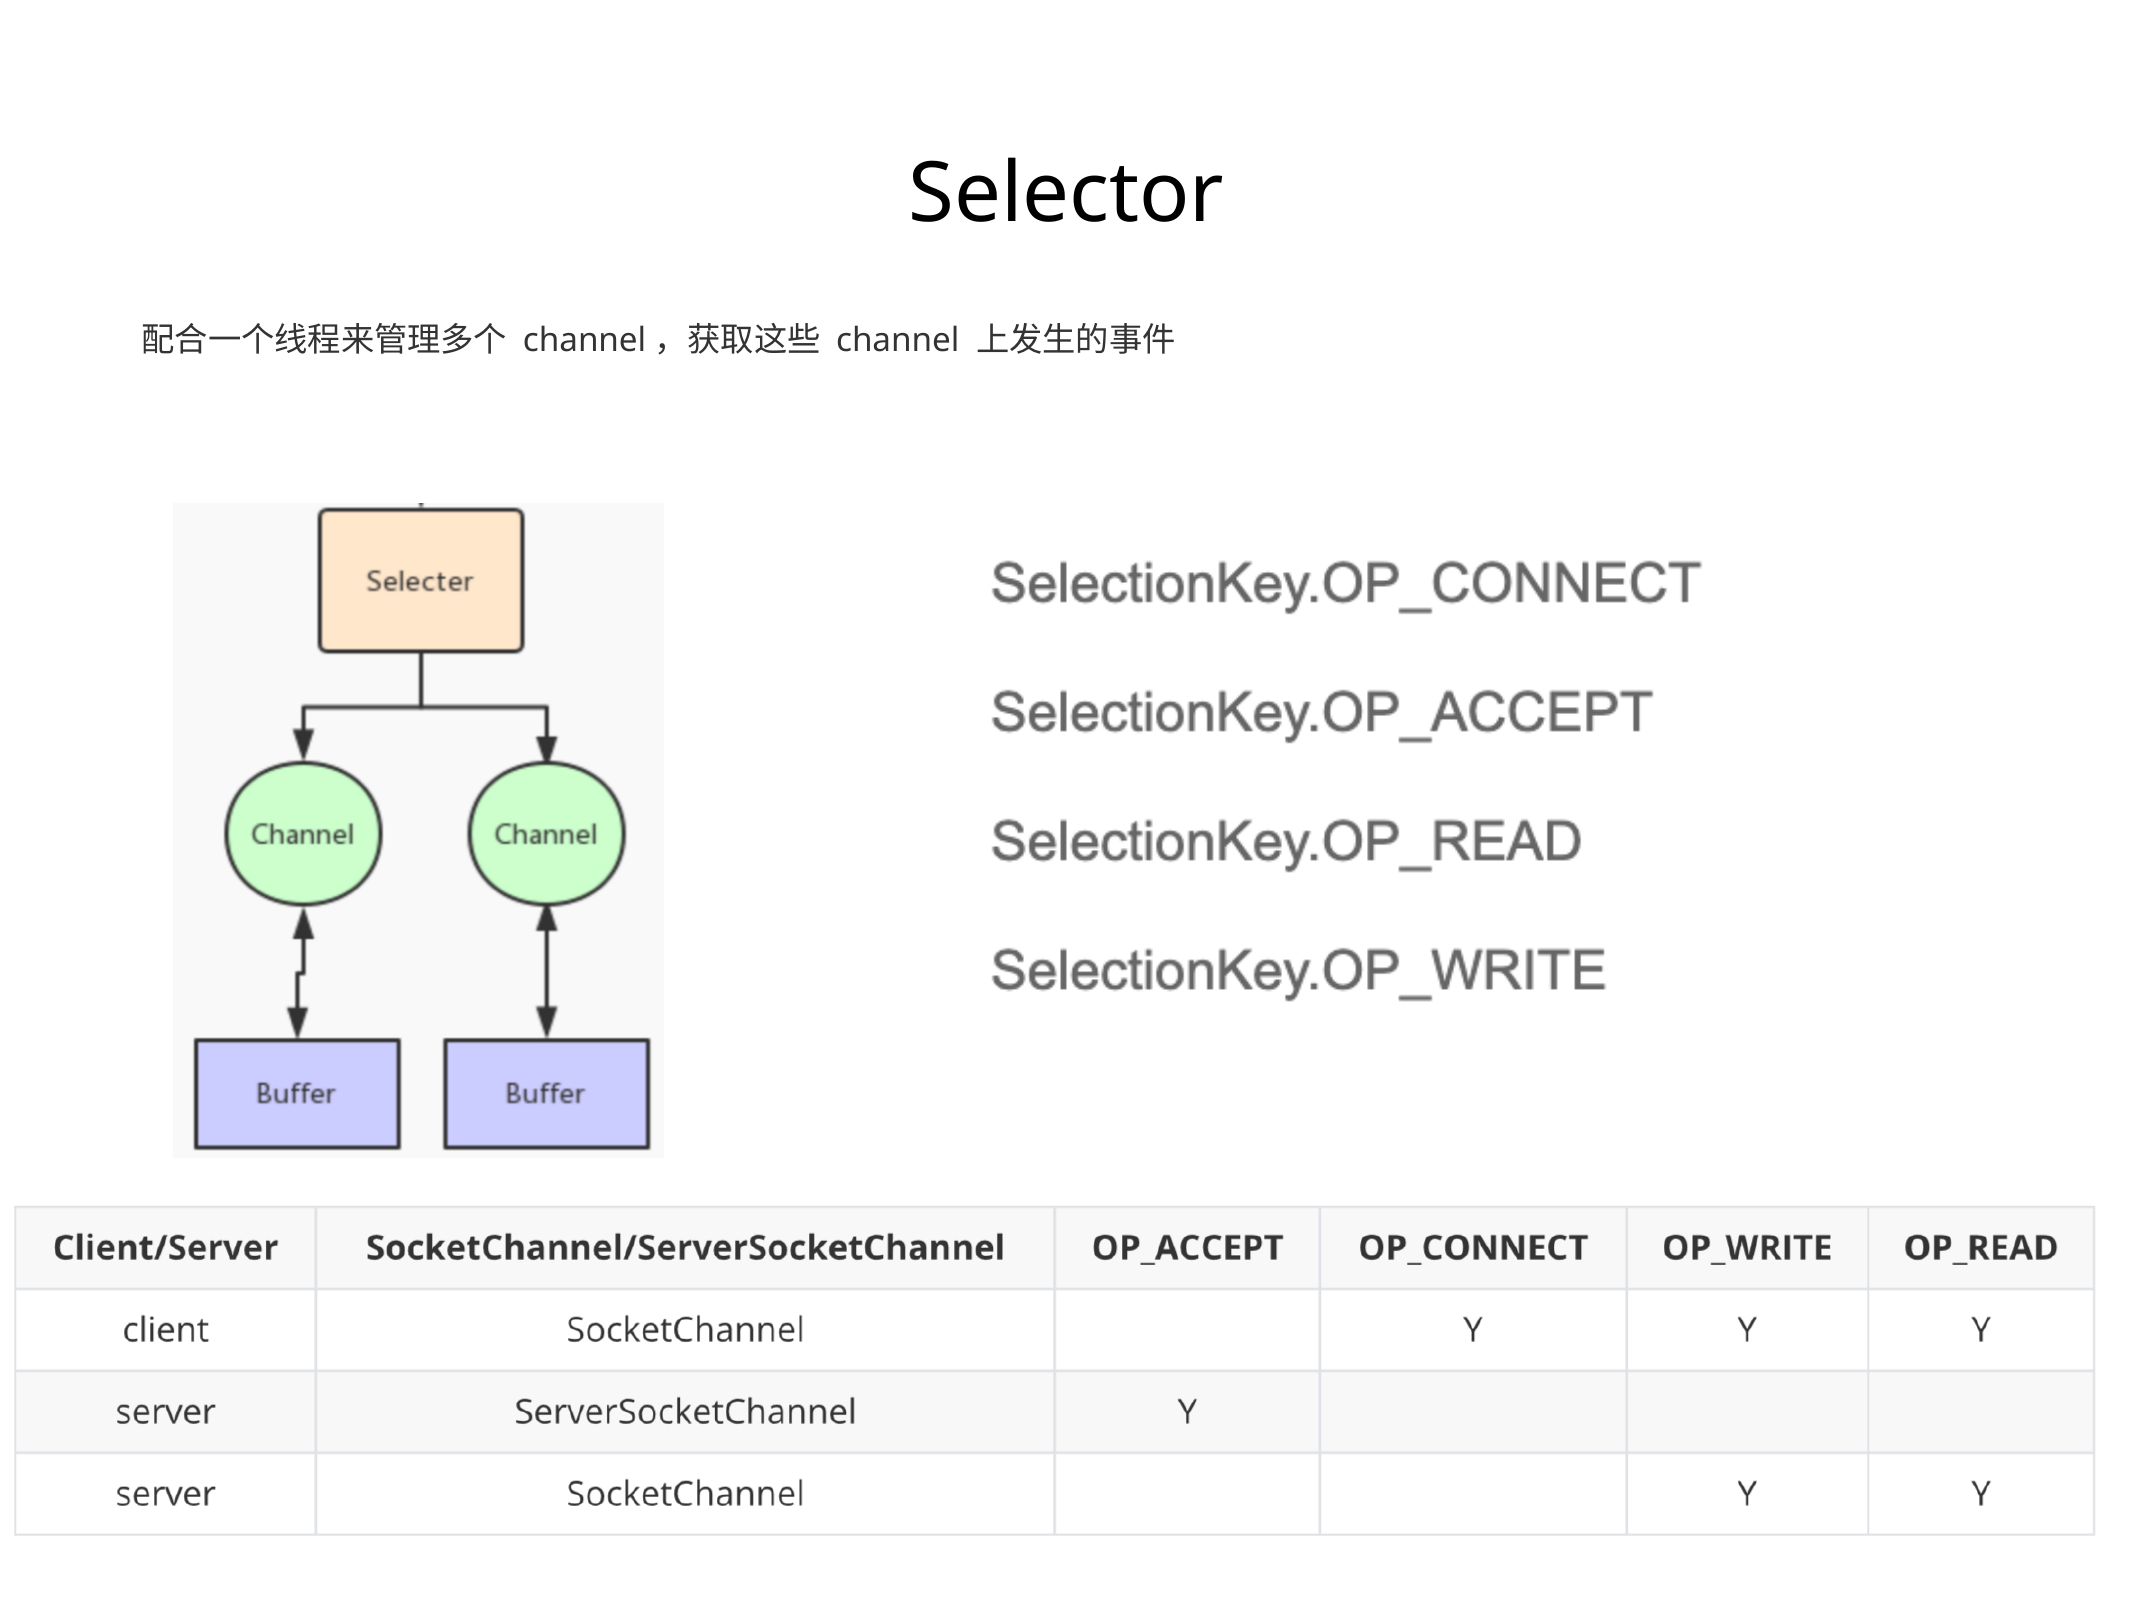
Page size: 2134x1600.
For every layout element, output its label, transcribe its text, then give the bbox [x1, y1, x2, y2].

picture [975, 535, 1714, 1025]
picture [0, 1190, 2134, 1560]
text_box 配合一个线程来管理多个 channel，获取这些 channel 上发生的事件 [133, 309, 1184, 367]
text_box Selector [900, 141, 1234, 248]
picture [173, 503, 664, 1158]
